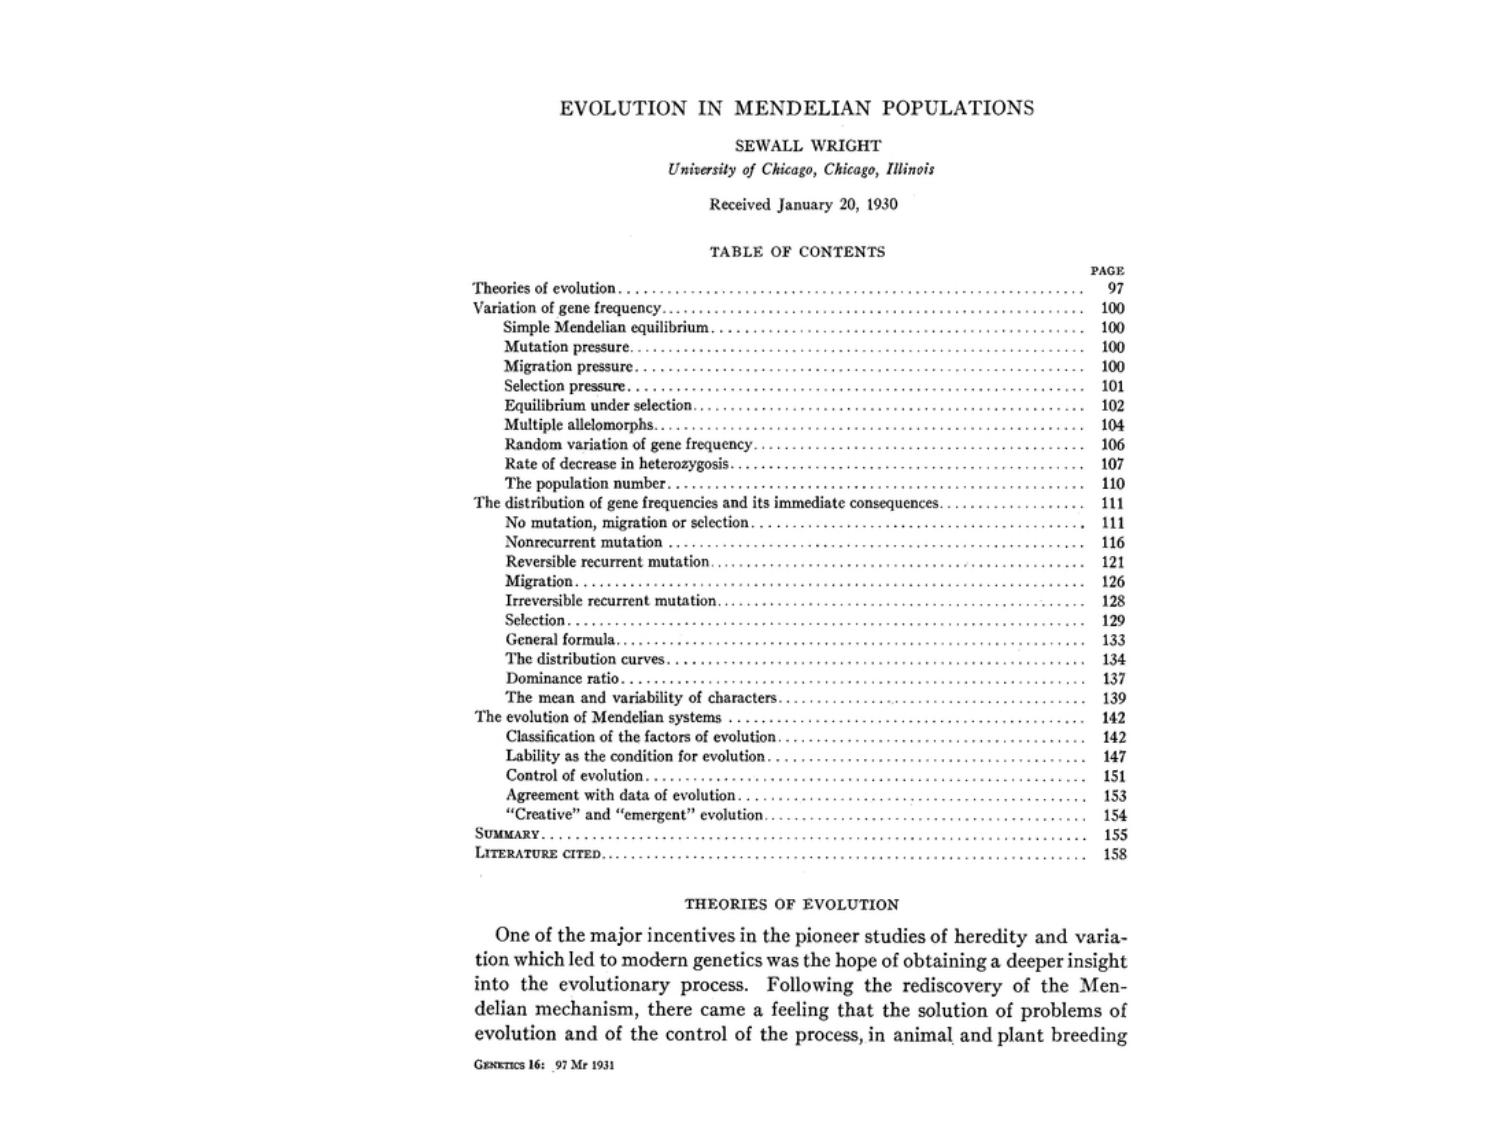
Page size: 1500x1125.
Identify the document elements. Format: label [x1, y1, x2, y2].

picture [374, 0, 1226, 1125]
